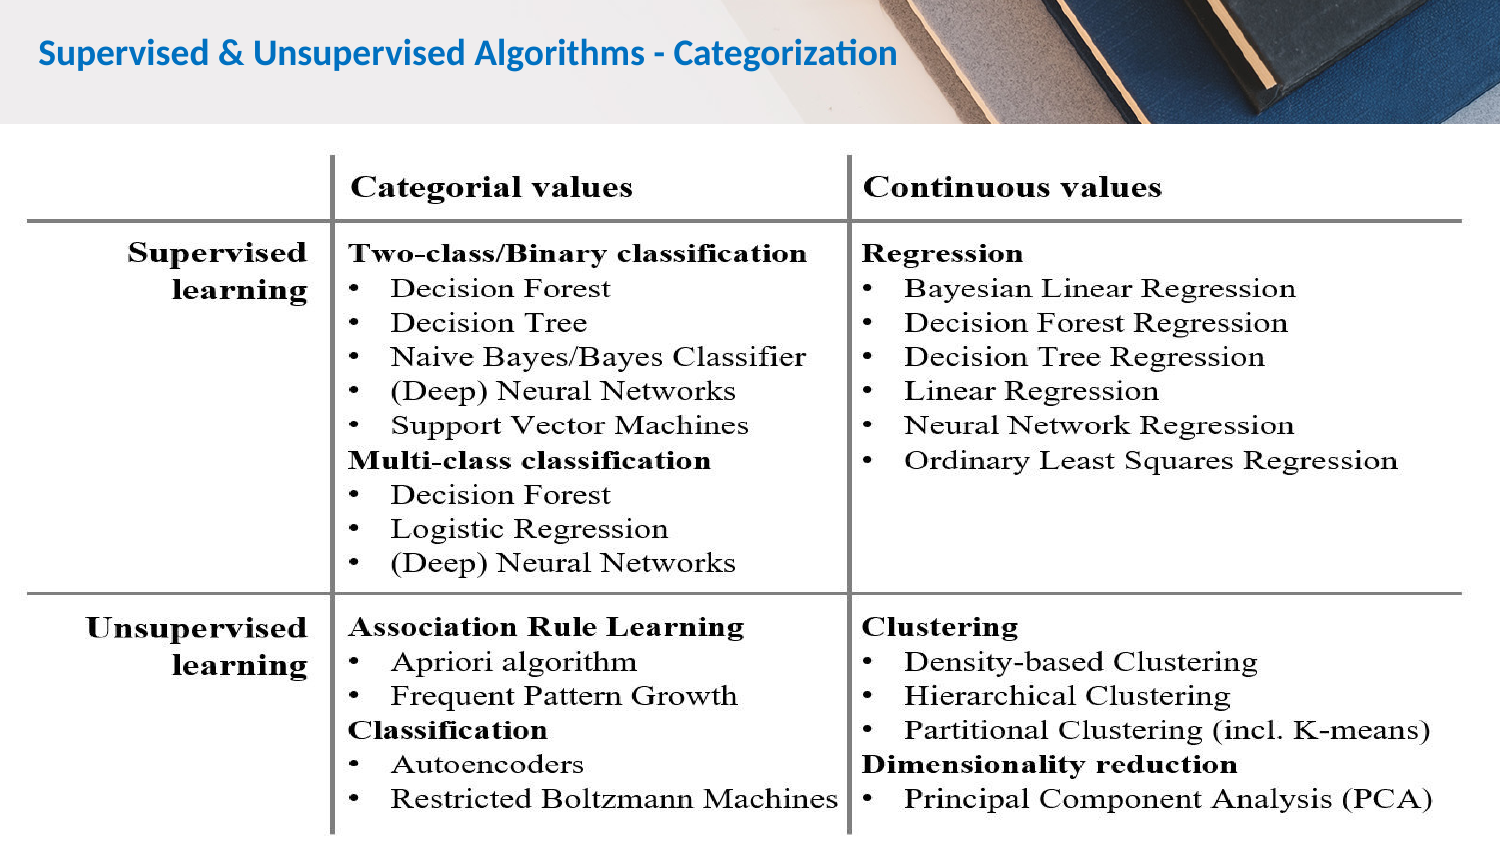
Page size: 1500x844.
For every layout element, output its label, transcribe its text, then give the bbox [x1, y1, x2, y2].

picture [0, 0, 1500, 844]
text_box Supervised & Unsupervised Algorithms - Categorization [23, 21, 1026, 81]
